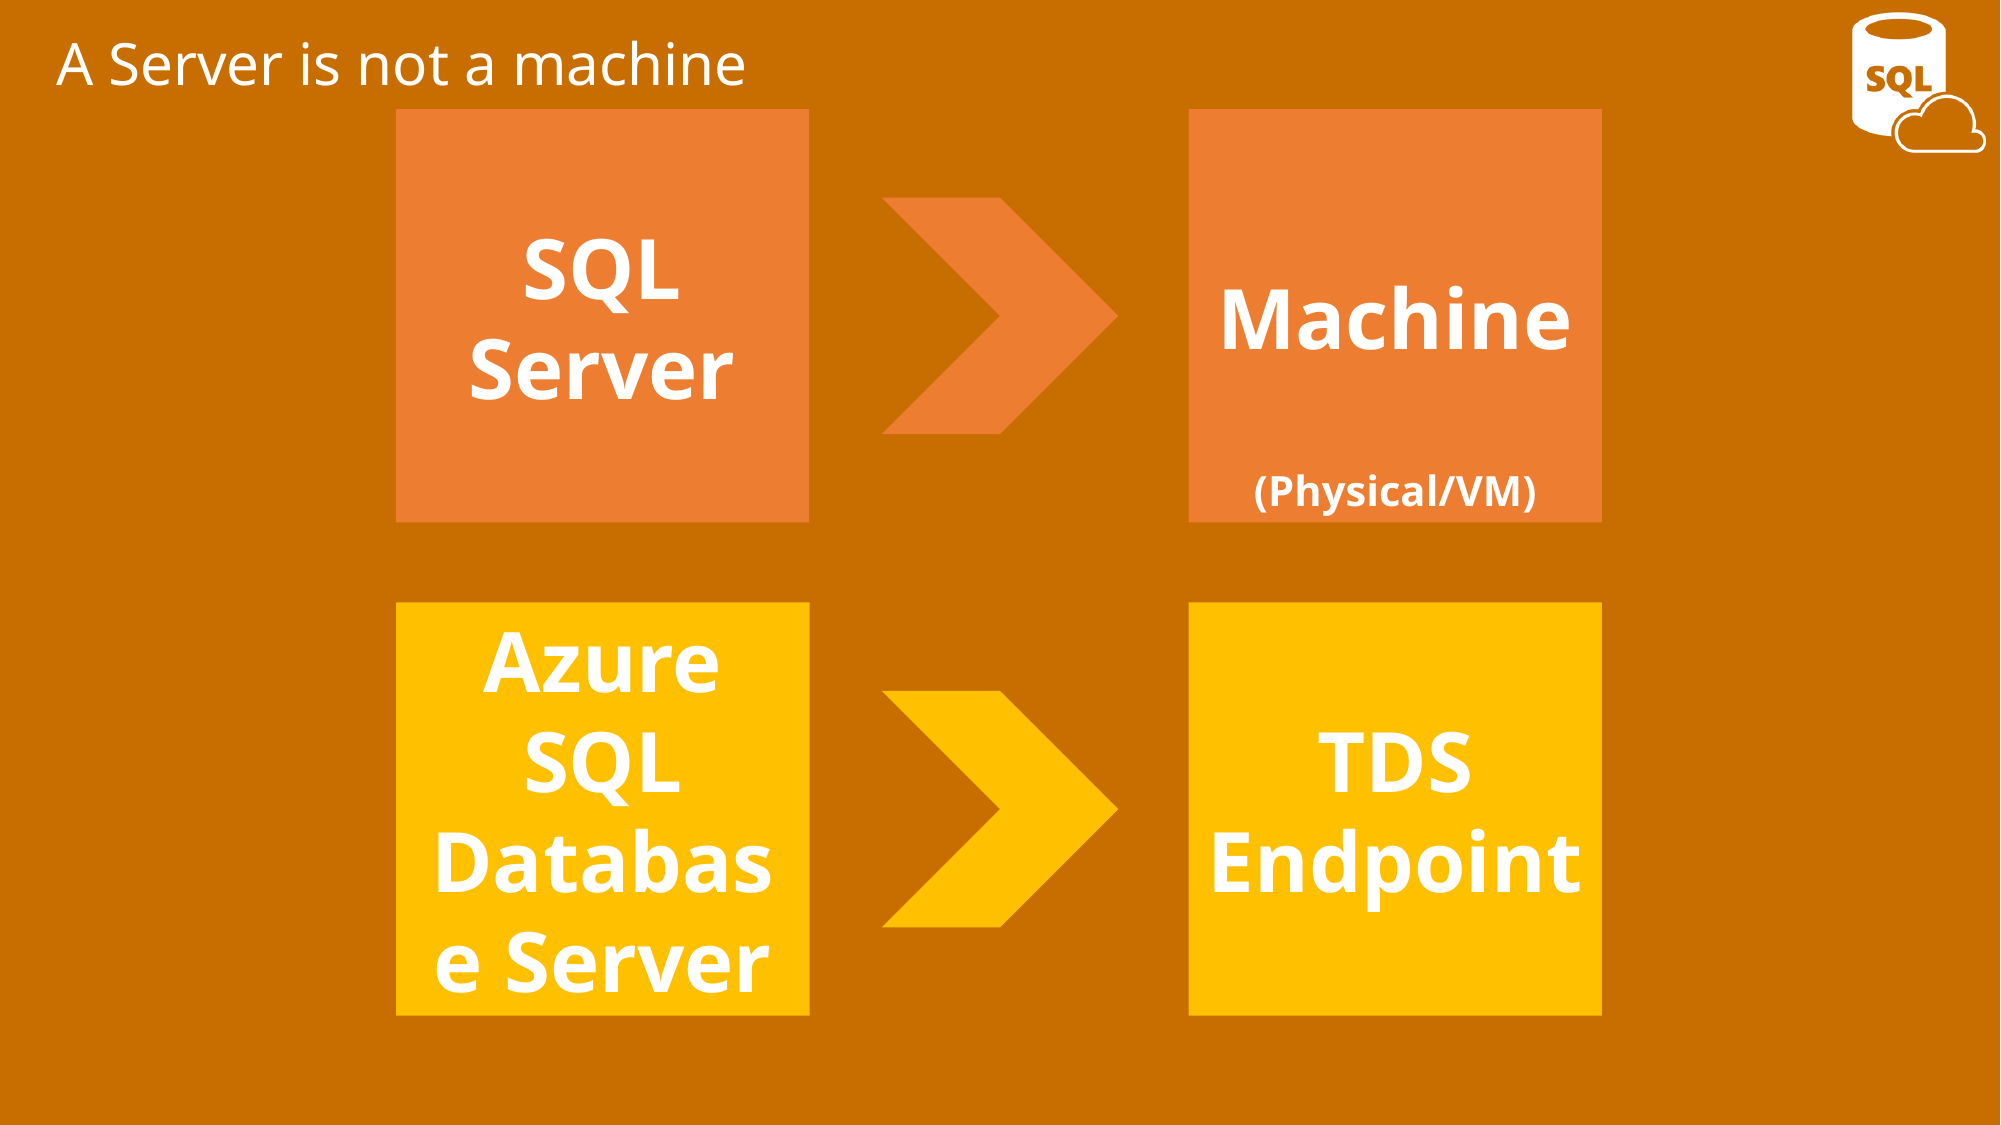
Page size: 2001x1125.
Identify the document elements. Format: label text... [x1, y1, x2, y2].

title A Server is not a machine [0, 0, 2000, 134]
picture [1851, 11, 1986, 153]
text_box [395, 109, 1603, 1016]
